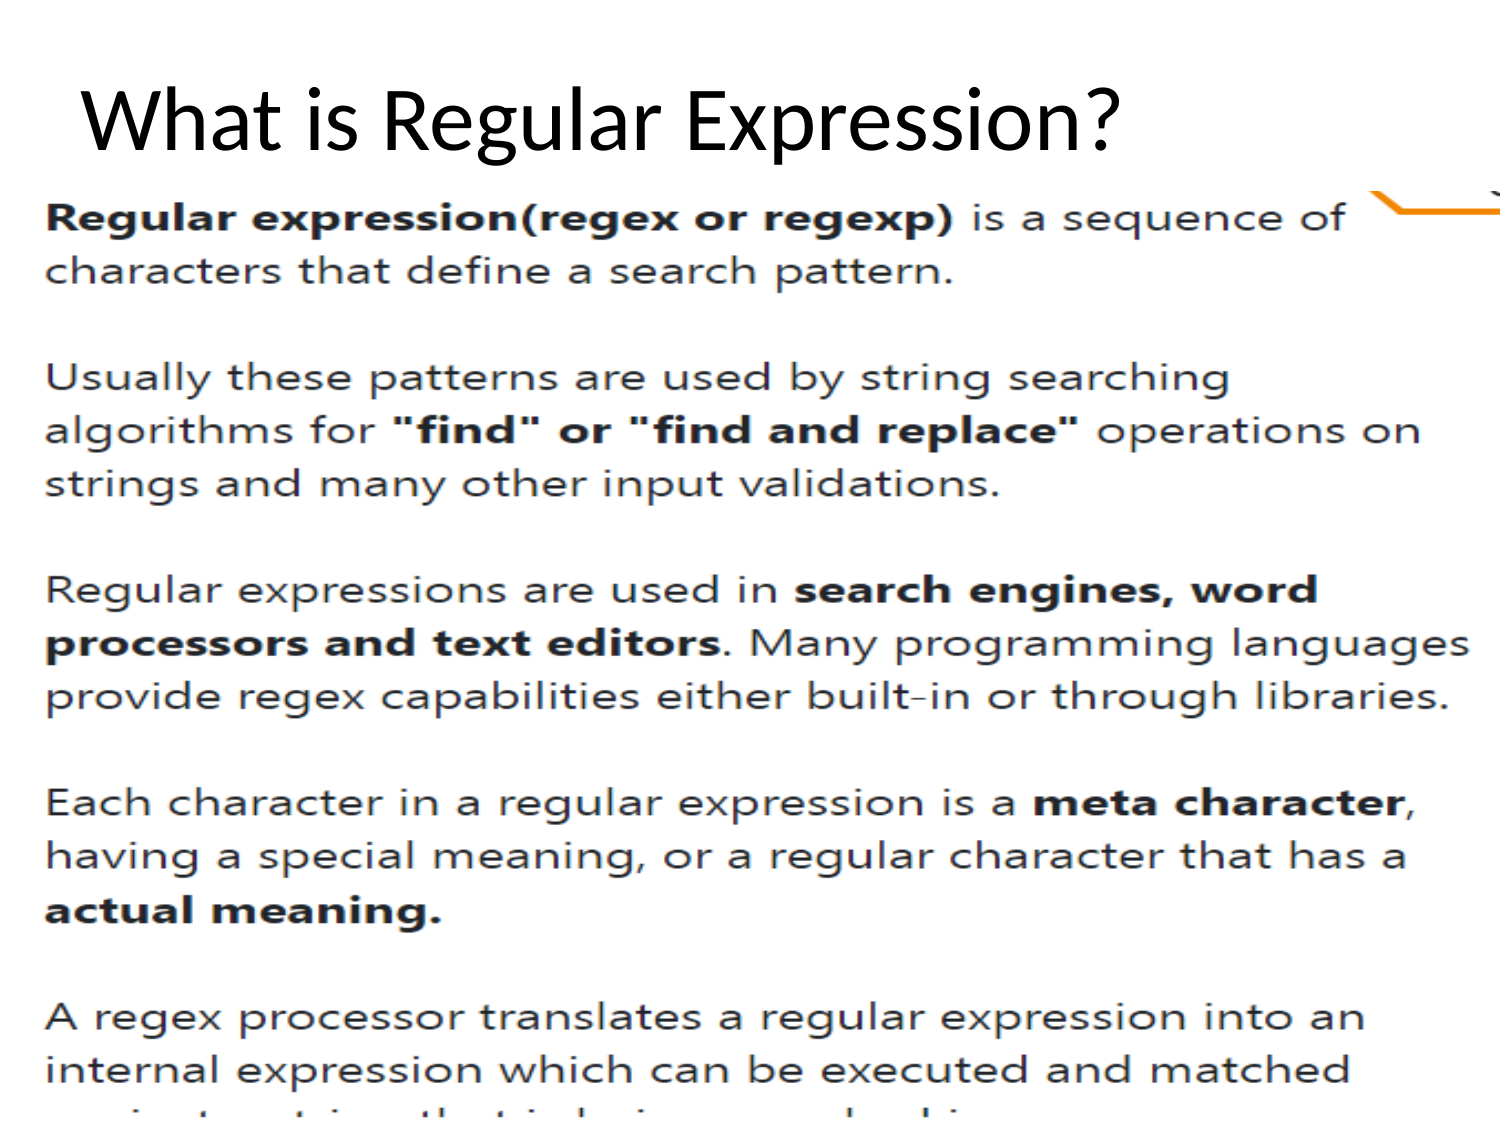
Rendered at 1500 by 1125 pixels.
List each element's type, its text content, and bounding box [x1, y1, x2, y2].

title What is Regular Expression? [64, 42, 1415, 186]
picture [0, 191, 1500, 1125]
